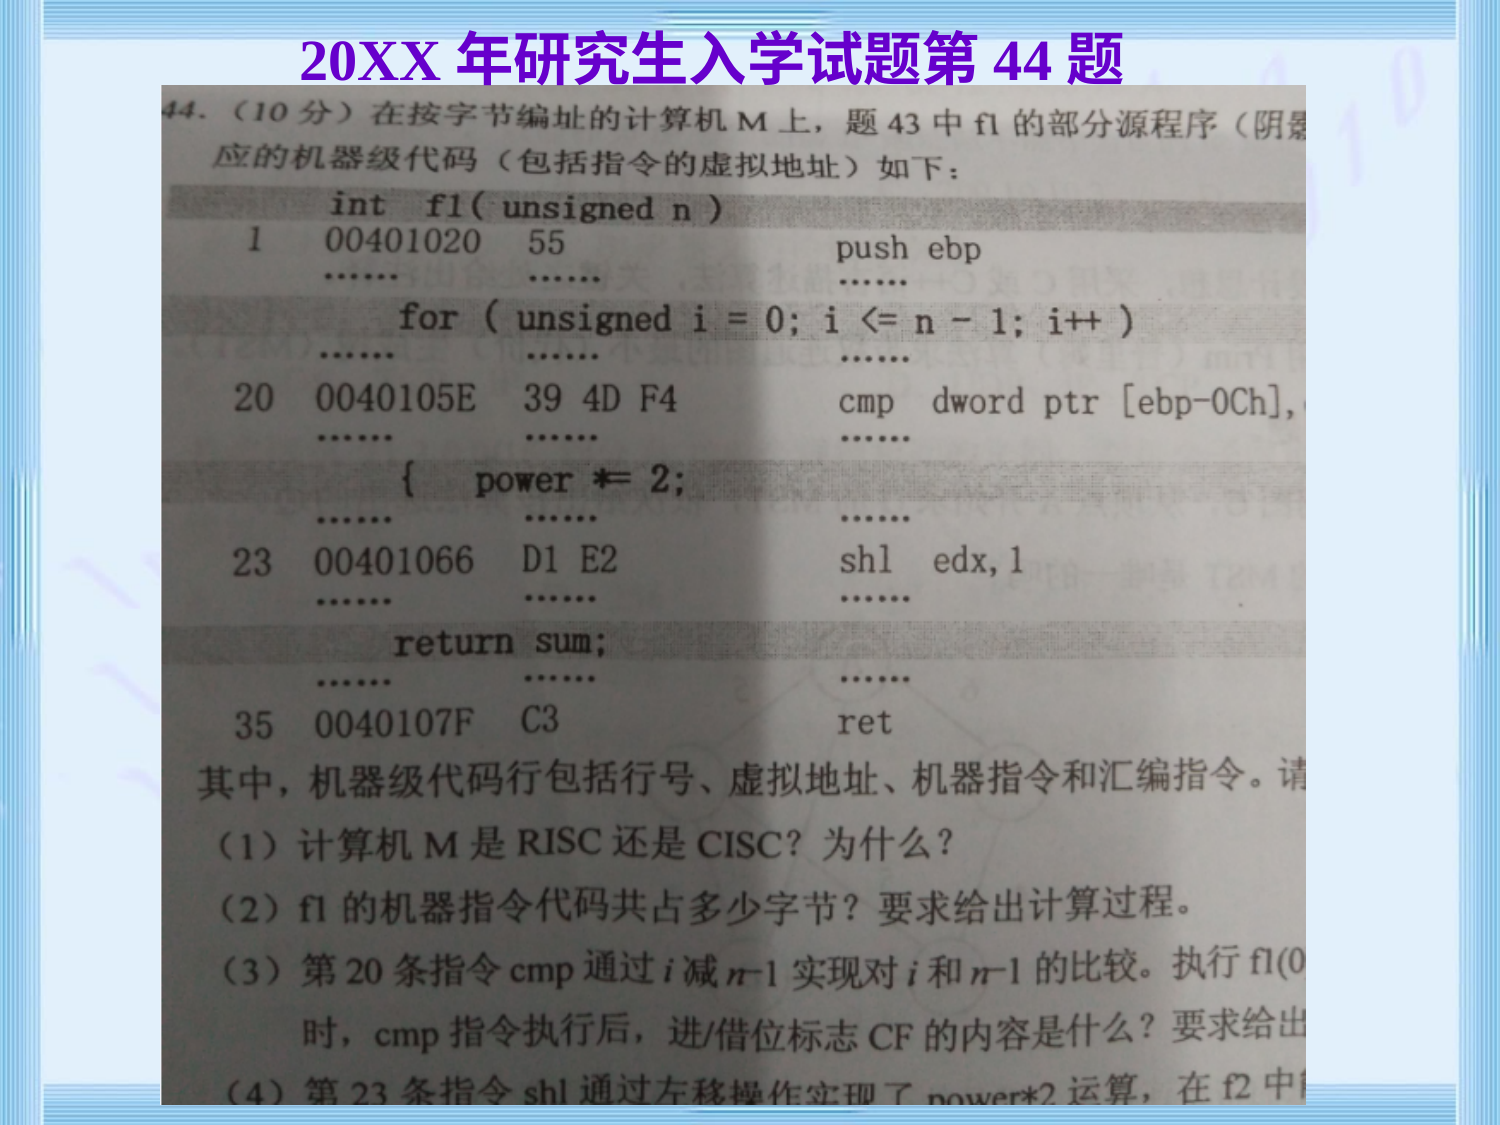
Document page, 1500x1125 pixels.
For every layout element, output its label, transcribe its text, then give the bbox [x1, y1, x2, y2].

picture [0, 0, 1500, 1125]
title 20XX年研究生入学试题第44题 [74, 2, 1350, 111]
